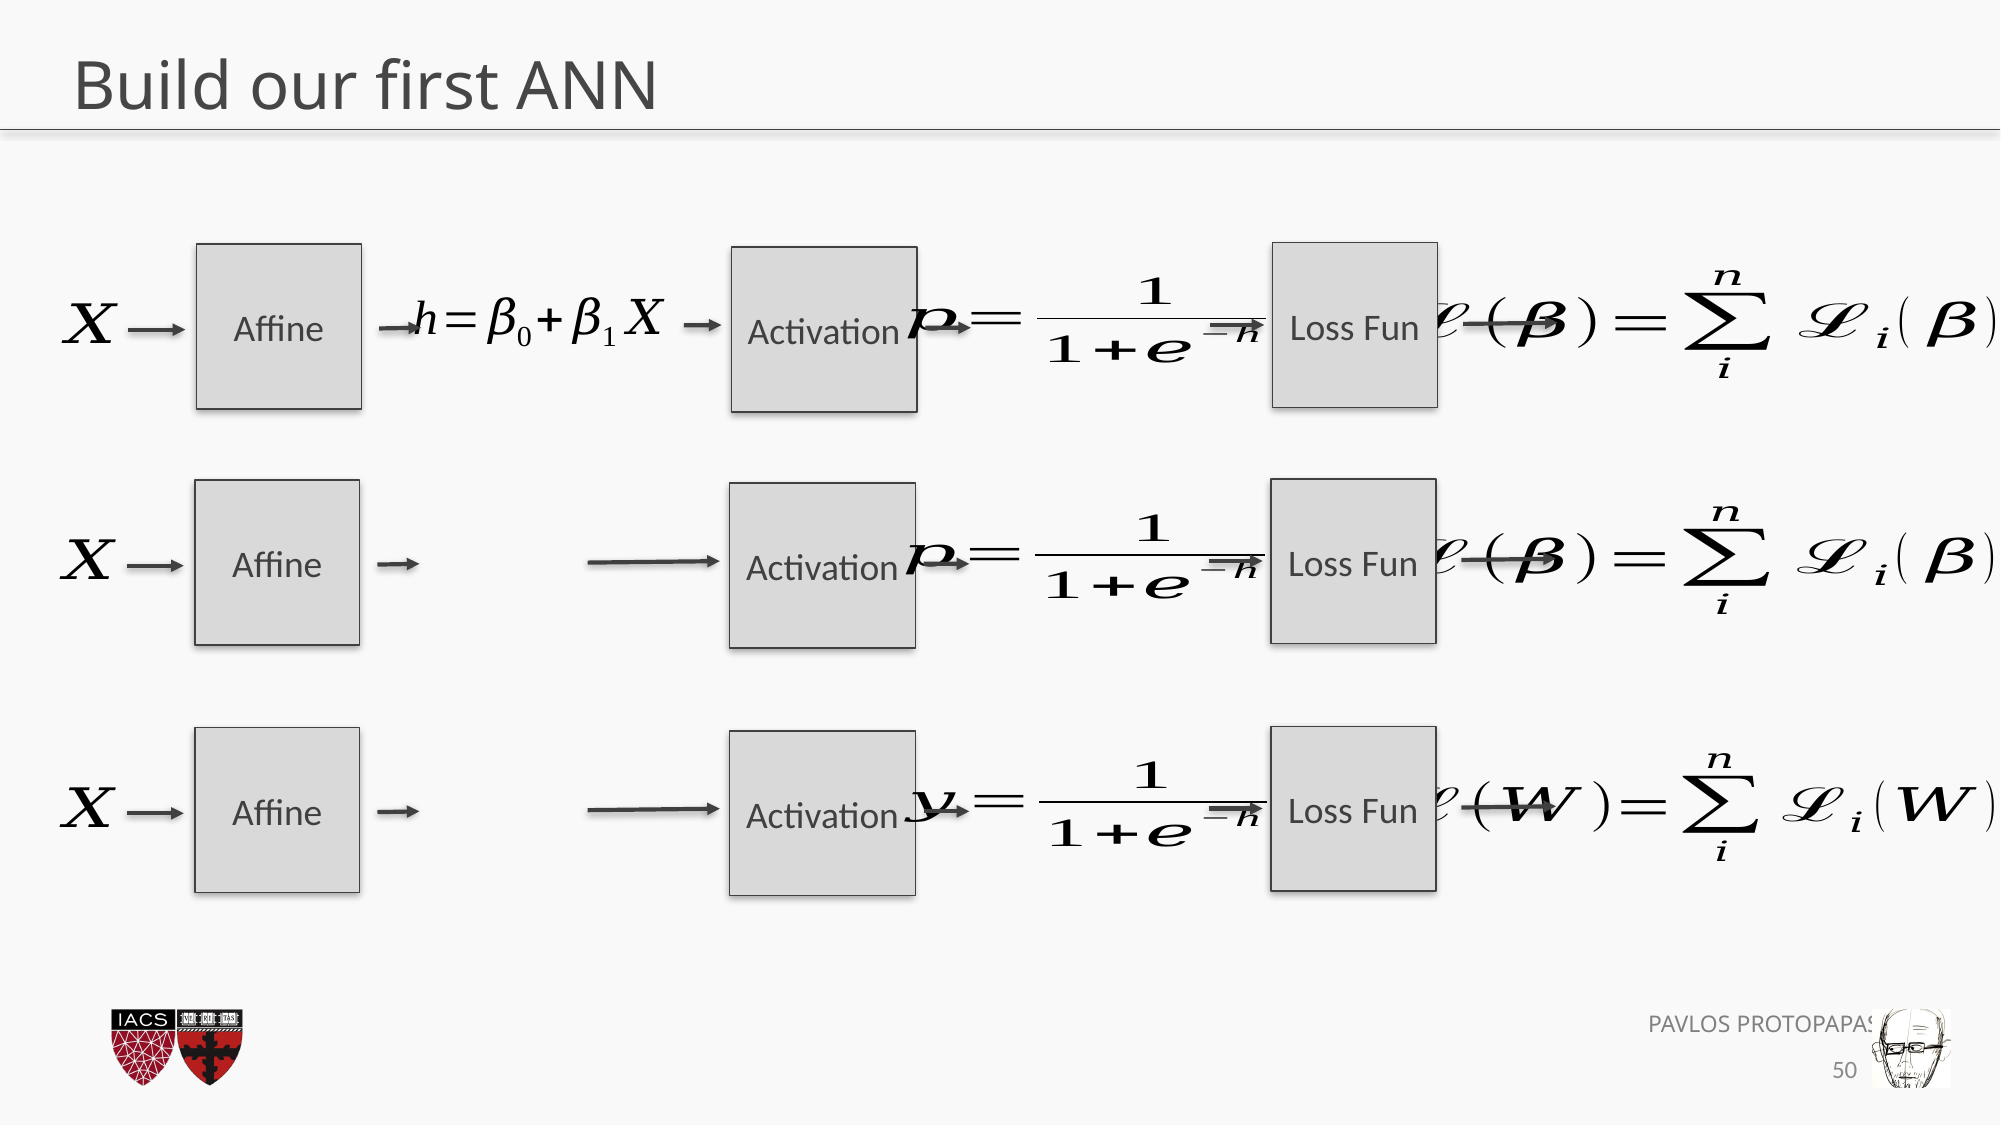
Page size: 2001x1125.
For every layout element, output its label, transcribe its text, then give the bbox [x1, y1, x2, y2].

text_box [55, 478, 2000, 649]
title Build our first ANN [57, 35, 1943, 162]
slide_number 50 [1405, 1038, 1873, 1099]
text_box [57, 242, 2000, 413]
picture [109, 1009, 243, 1086]
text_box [55, 726, 2000, 897]
picture [1872, 1009, 1951, 1088]
